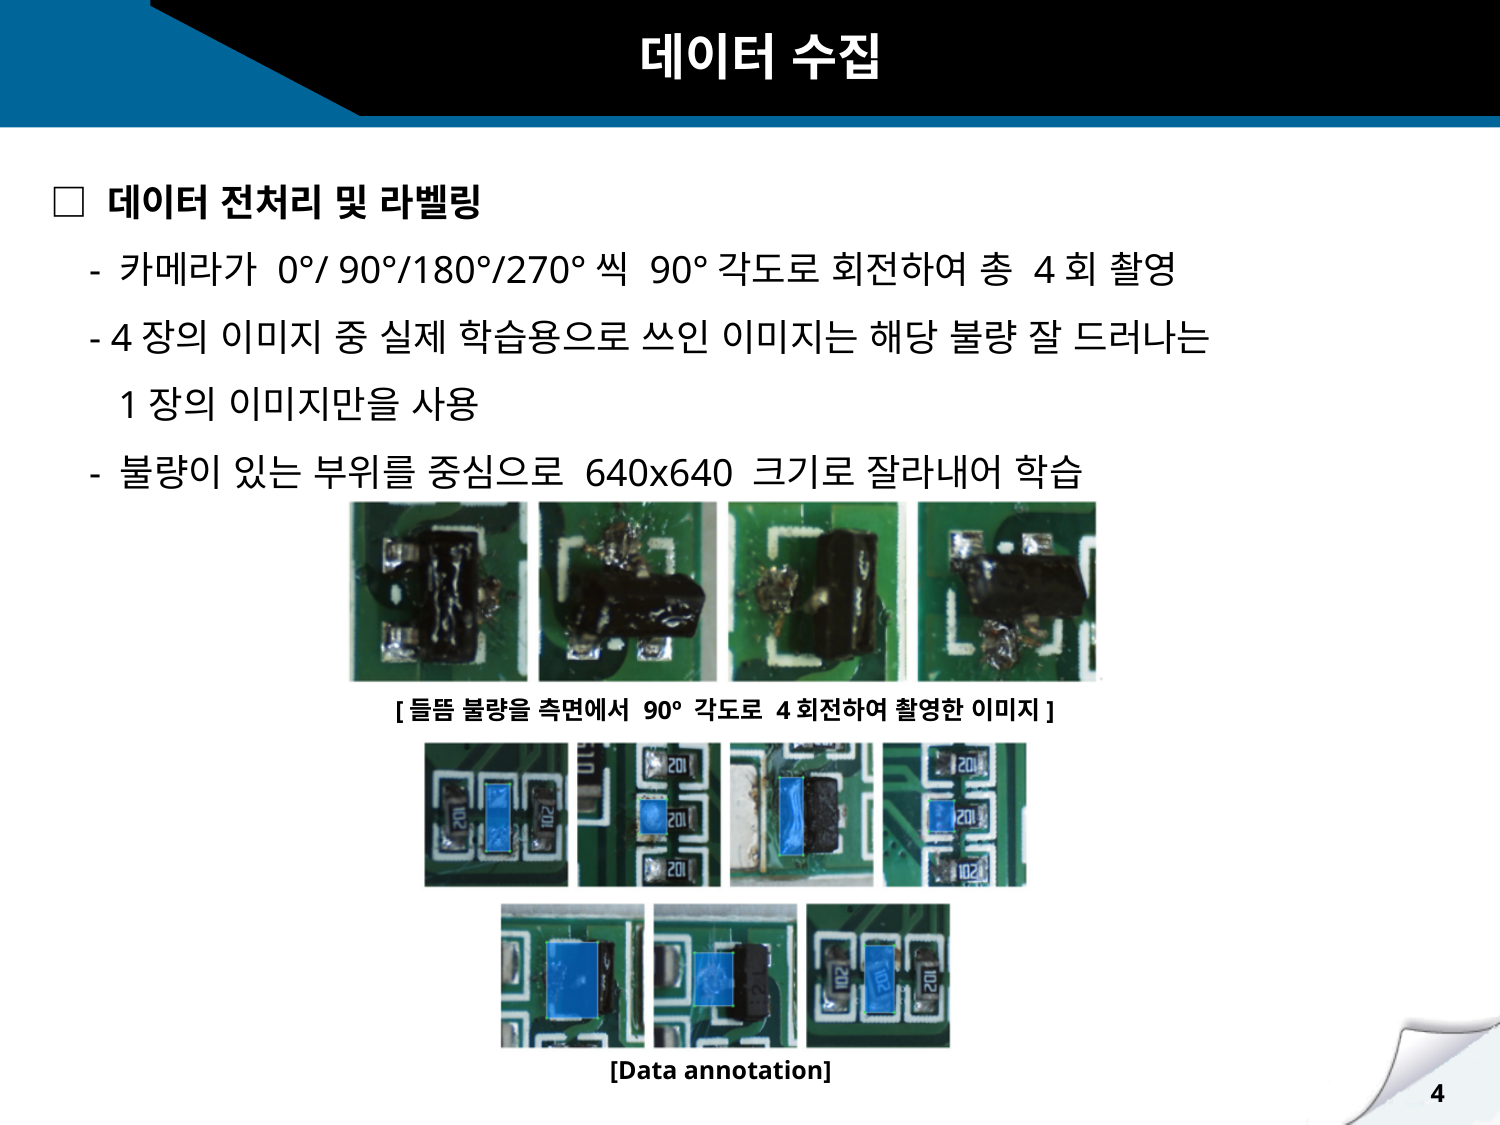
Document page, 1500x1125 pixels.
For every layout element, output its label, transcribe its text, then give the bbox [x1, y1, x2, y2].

text_box 데이터 수집 [348, 18, 1176, 93]
text_box [Data annotation] [296, 1046, 1146, 1092]
picture [418, 737, 1032, 1054]
picture [1306, 1009, 1500, 1125]
text_box □ 데이터 전처리 및 라벨링 - 카메라가 0°/ 90°/180°/270°씩 90°각도로 회전하여 총 4회 촬영 - 4장의 이미지 중 실제 학습용으로 쓰인 이미지는 해당 불량 잘 드러나는 1장의 이미지만을 사용 - 불량이 있는 부위를 중심으로 640x640 크기로 잘라내어 학습 [35, 149, 1489, 502]
text_box [들뜸 불량을 측면에서 90º 각도로 4회전하여 촬영한 이미지] [300, 686, 1150, 732]
picture [346, 495, 1104, 688]
